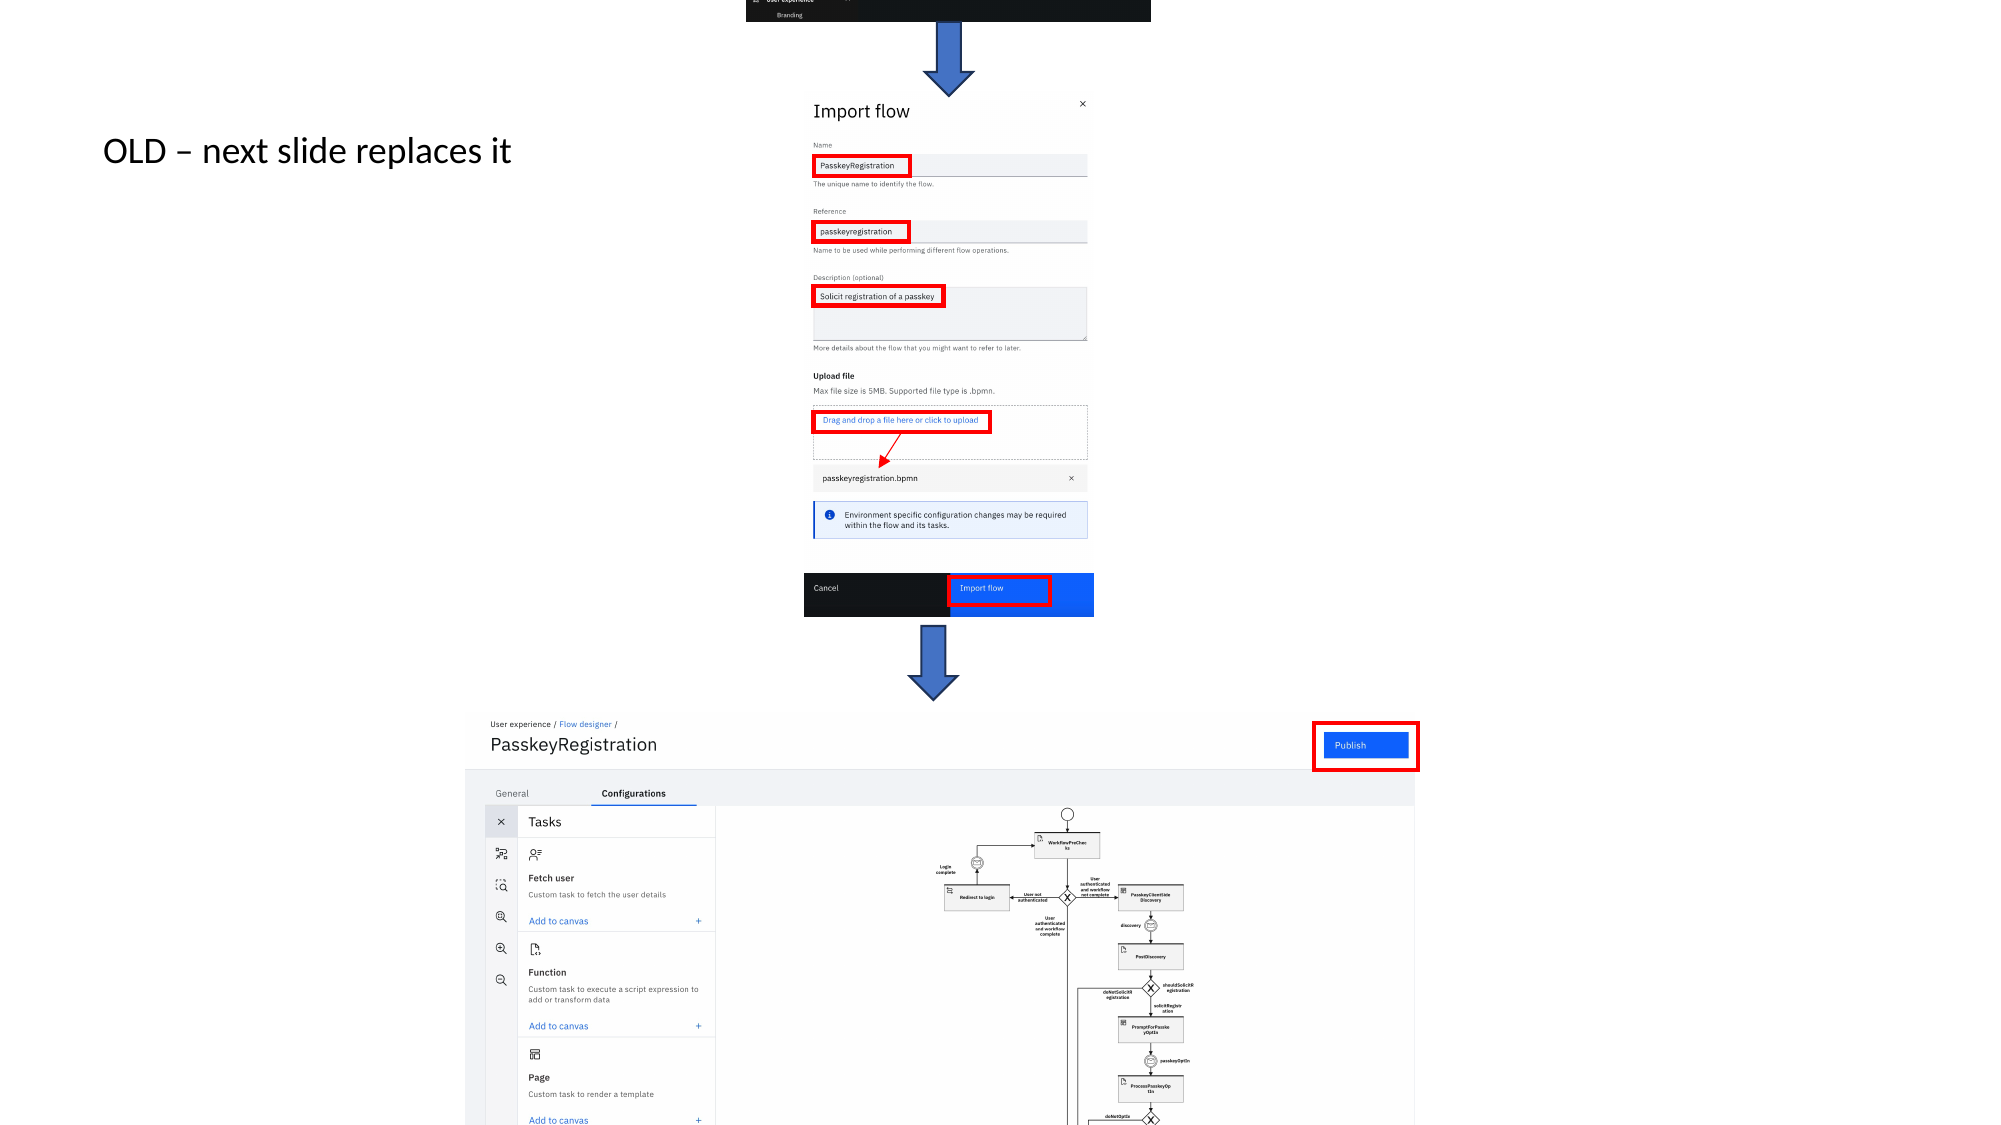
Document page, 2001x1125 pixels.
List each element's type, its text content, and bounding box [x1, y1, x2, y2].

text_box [878, 432, 902, 469]
text_box OLD – next slide replaces it [88, 118, 665, 179]
picture [465, 712, 1415, 1125]
picture [746, 0, 1151, 23]
text_box [922, 23, 976, 91]
text_box [906, 624, 960, 702]
picture [804, 91, 1094, 617]
text_box [1415, 722, 1419, 771]
